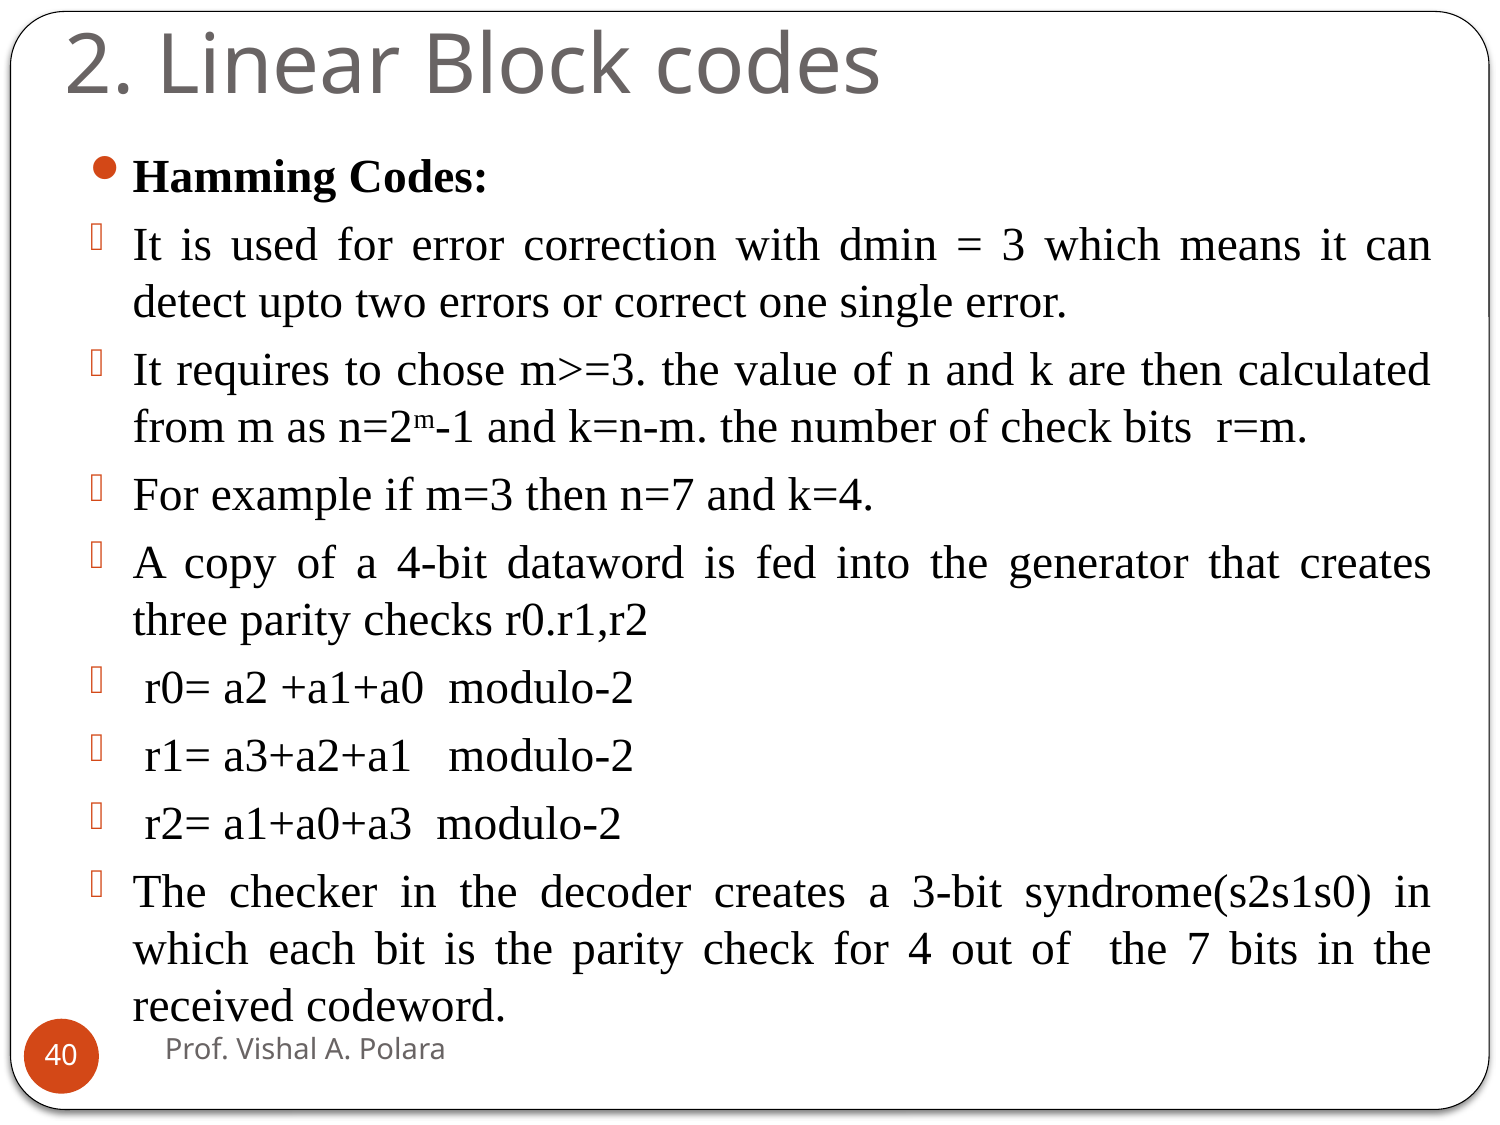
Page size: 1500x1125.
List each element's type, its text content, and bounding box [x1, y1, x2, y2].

slide_number 40 [23, 1018, 99, 1094]
list Hamming Codes: It is used for error correction with dmin = 3 which means it can detect upto two errors or correct one single error. It requires to chose m>=3. the value of n and k are then calculated from m as n=2m-1 and k=n-m. the number of check bits r=m. For example if m=3 then n=7 and k=4. A copy of a 4-bit dataword is fed into the generator that creates three parity checks r0.r1,r2 r0= a2 +a1+a0 modulo-2 r1= a3+a2+a1 modulo-2 r2= a1+a0+a3 modulo-2 The checker in the decoder creates a 3-bit syndrome(s2s1s0) in which each bit is the parity check for 4 out of the 7 bits in the received codeword. [75, 137, 1450, 1050]
footer Prof. Vishal A. Polara [150, 1050, 800, 1088]
title 2. Linear Block codes [50, 0, 1463, 125]
